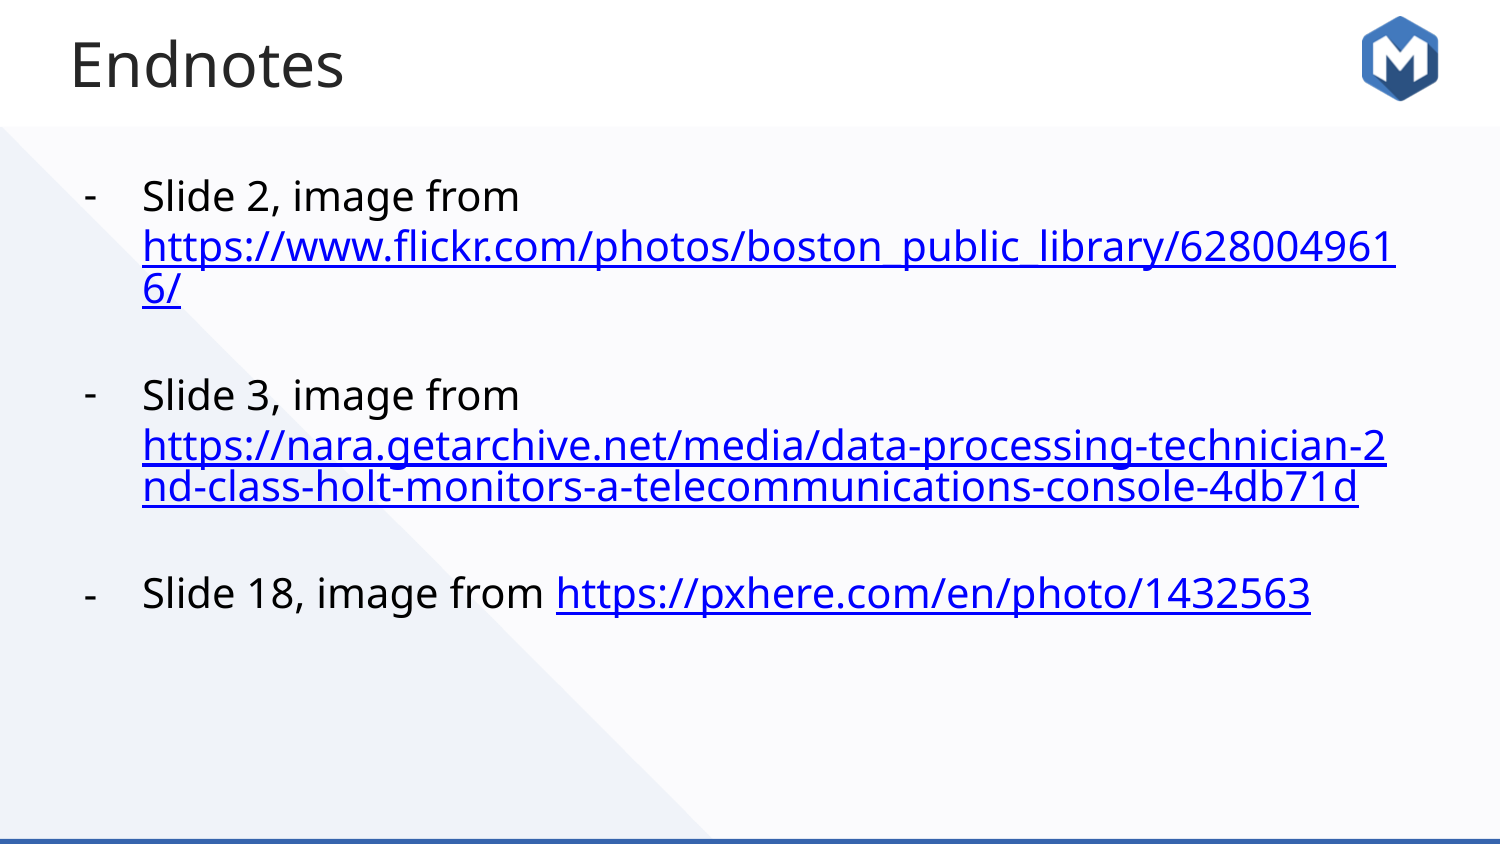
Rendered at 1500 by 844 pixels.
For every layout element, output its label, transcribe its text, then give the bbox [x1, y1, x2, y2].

picture [1362, 16, 1440, 102]
list Slide 2, image from https://www.flickr.com/photos/boston_public_library/6280049616/ Slide 3, image from https://nara.getarchive.net/media/data-processing-technician-2nd-class-holt-monitors-a-telecommunications-console-4db71d Slide 18, image from https://pxhere.com/en/photo/1432563 [52, 154, 1425, 671]
title Endnotes [54, 26, 1350, 100]
